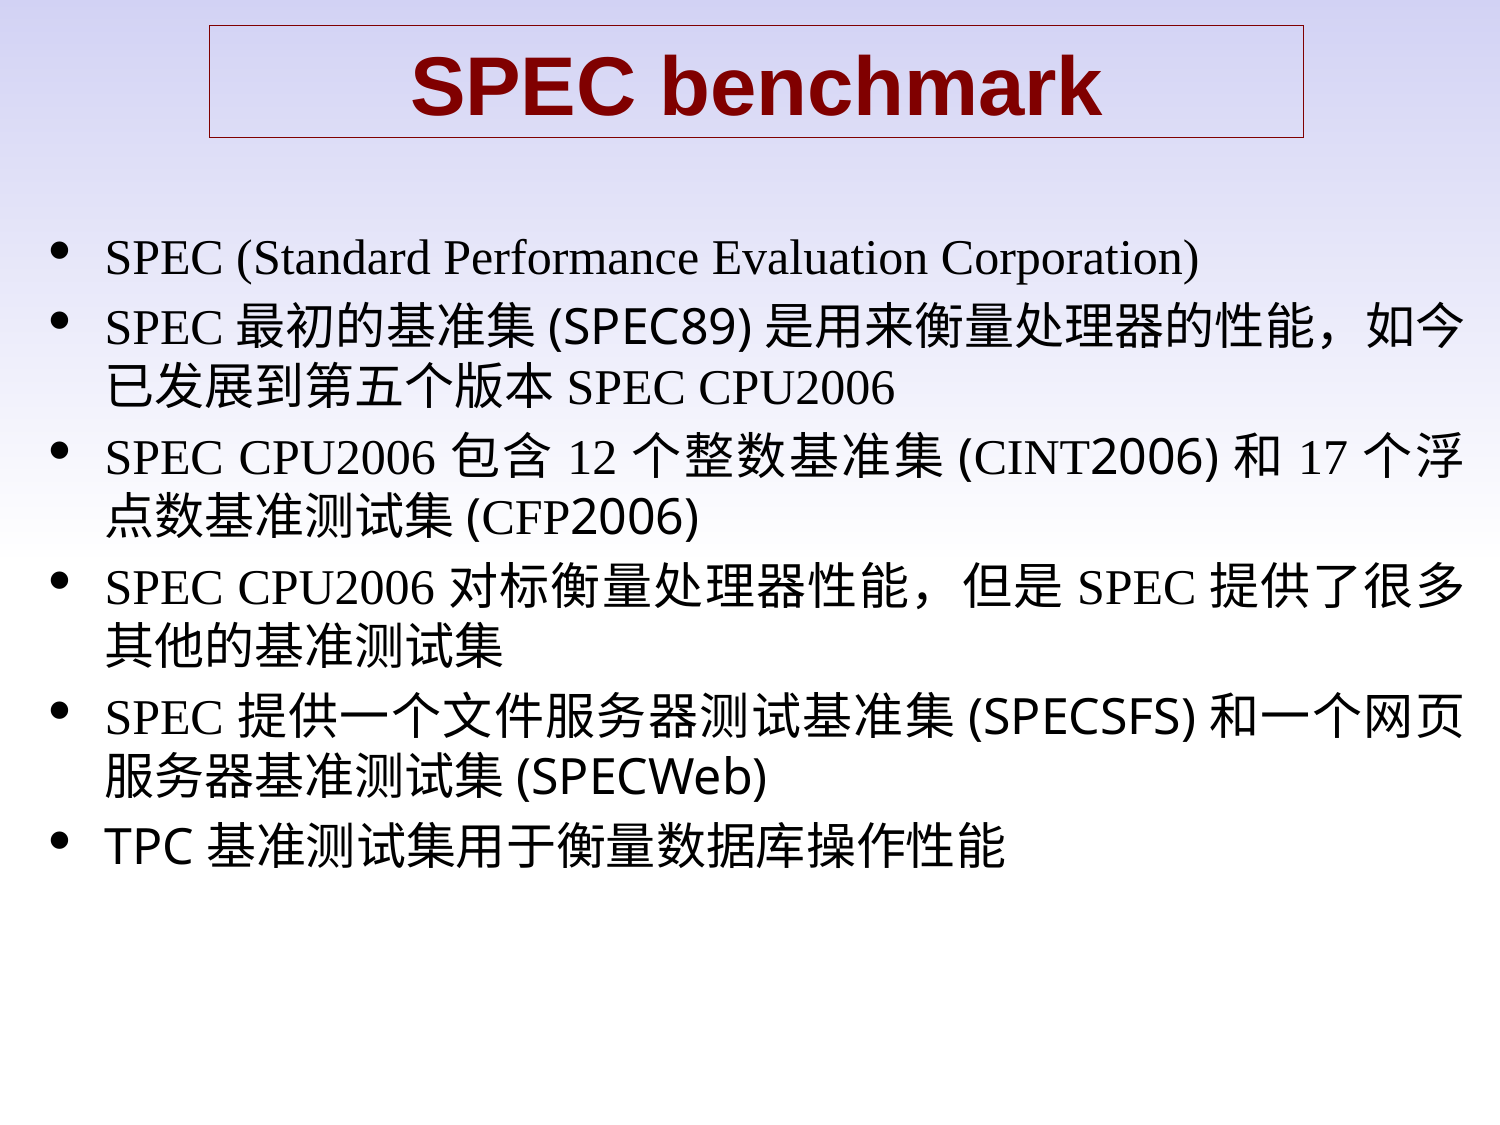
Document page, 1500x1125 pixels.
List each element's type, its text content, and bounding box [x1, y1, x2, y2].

text_box SPEC (Standard Performance Evaluation Corporation) SPEC最初的基准集(SPEC89)是用来衡量处理器的性能，如今已发展到第五个版本SPEC CPU2006 SPEC CPU2006包含12个整数基准集(CINT2006)和17个浮点数基准测试集(CFP2006) SPEC CPU2006对标衡量处理器性能，但是SPEC提供了很多其他的基准测试集 SPEC提供一个文件服务器测试基准集(SPECSFS)和一个网页服务器基准测试集(SPECWeb) TPC基准测试集用于衡量数据库操作性能 [33, 217, 1480, 1067]
text_box SPEC benchmark [209, 25, 1304, 138]
